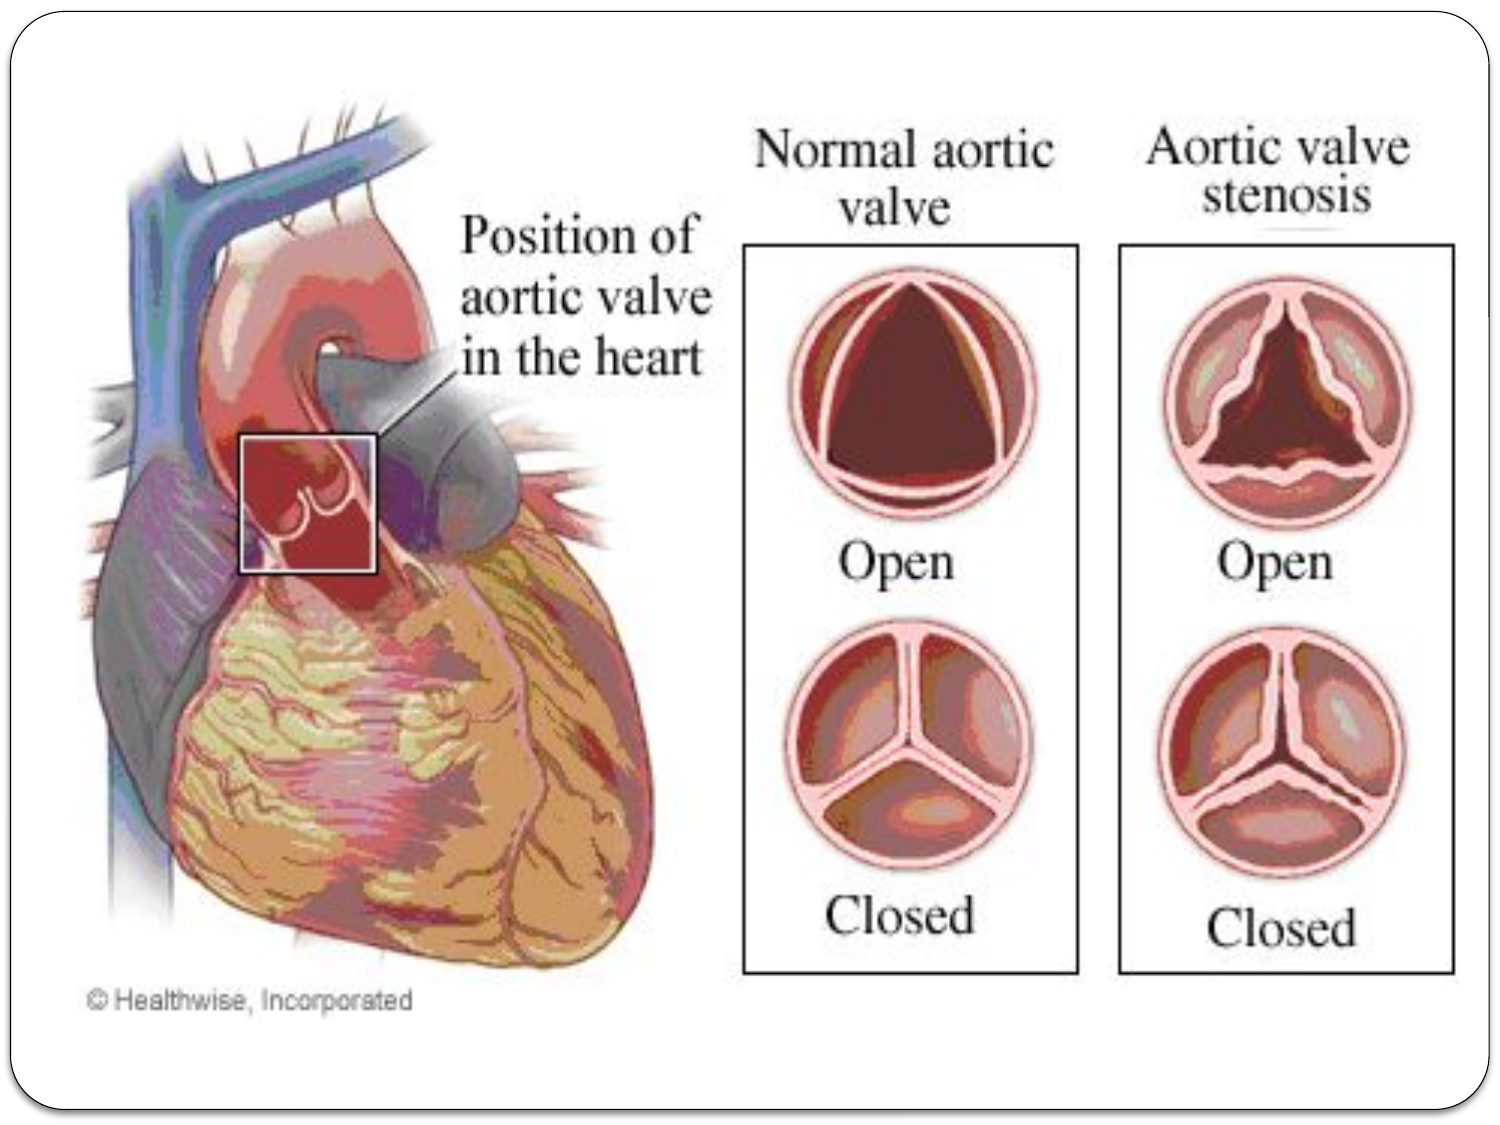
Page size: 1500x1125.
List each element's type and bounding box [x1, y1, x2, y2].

list [76, 66, 1459, 1024]
